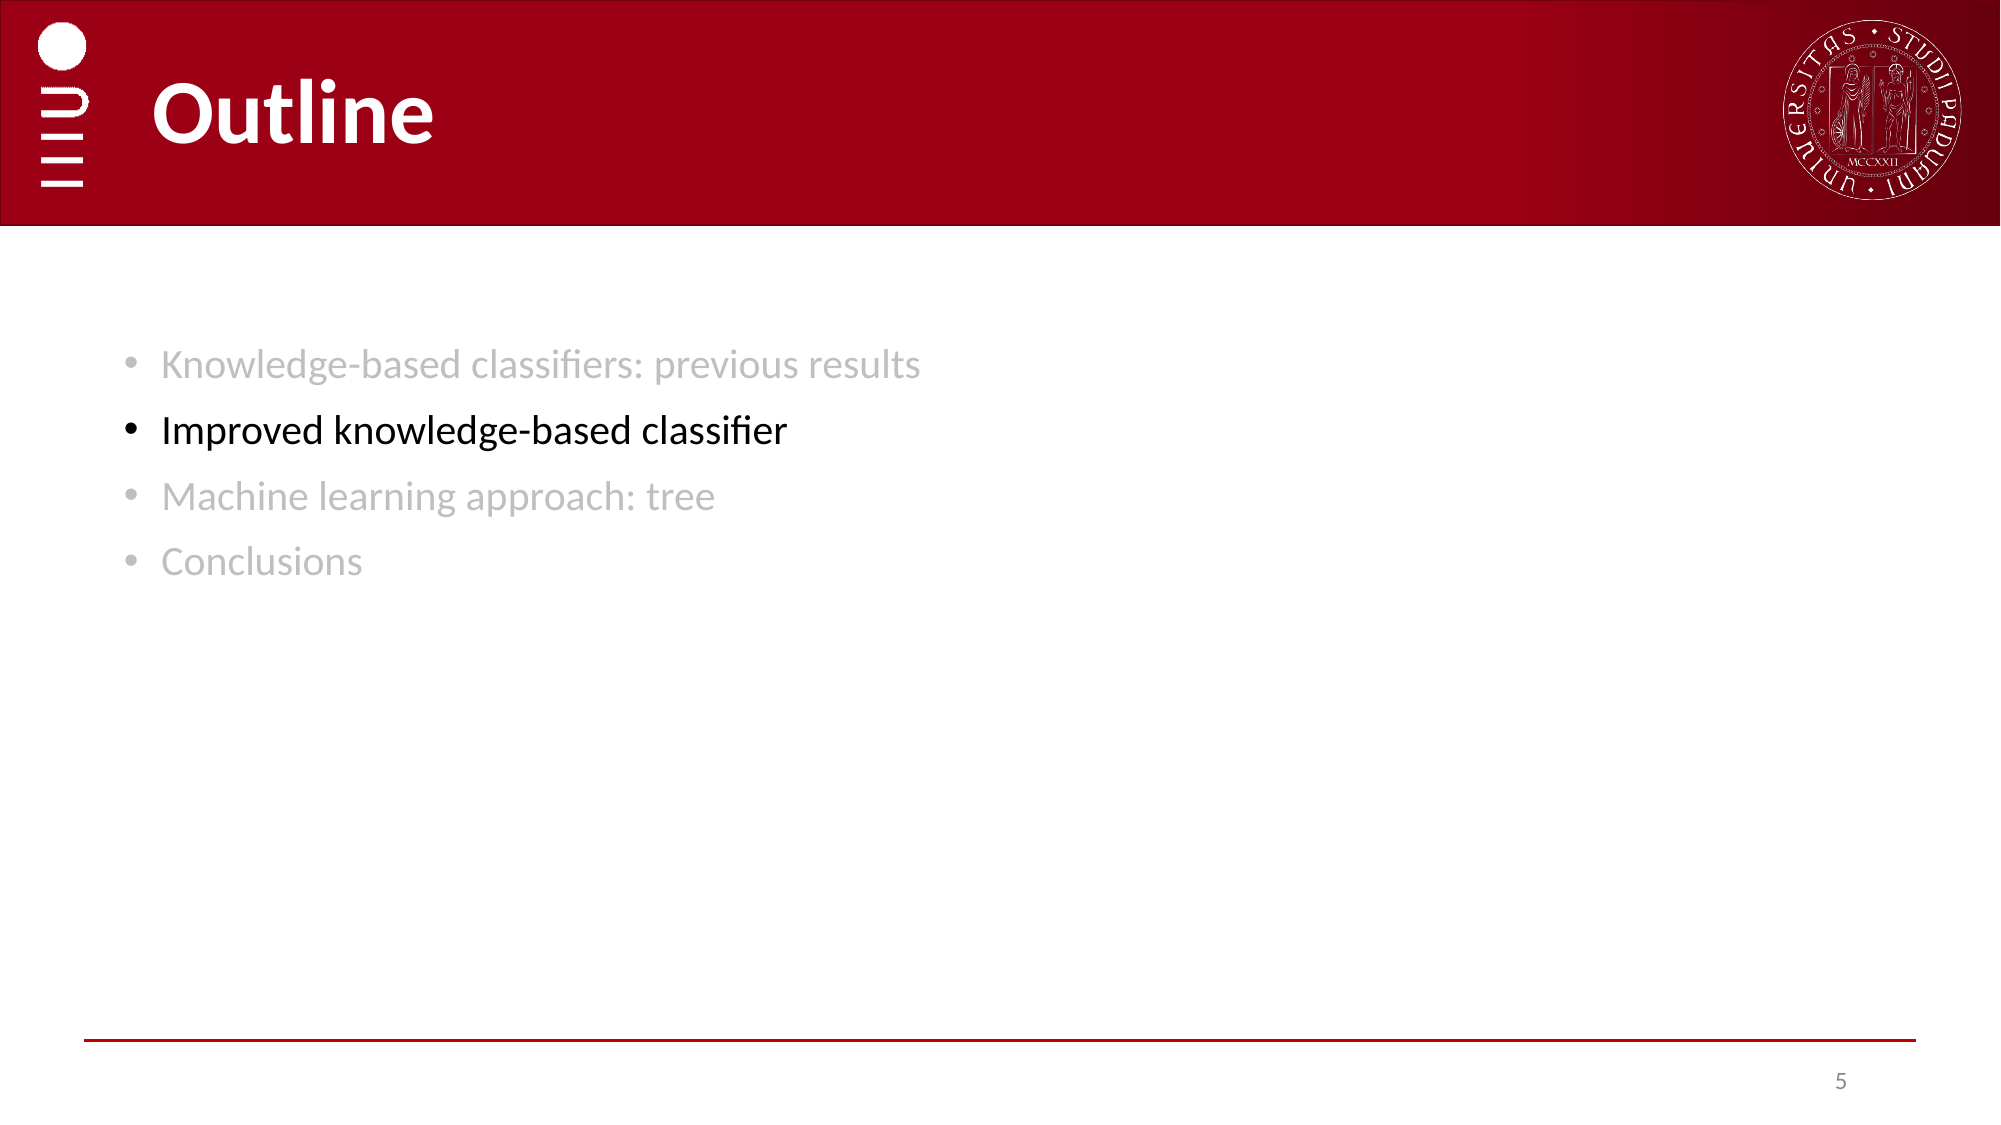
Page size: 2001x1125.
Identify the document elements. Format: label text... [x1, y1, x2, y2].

list Knowledge-based classifiers: previous results Improved knowledge-based classifier Machine learning approach: tree Conclusions [109, 334, 1766, 967]
title Outline [137, 34, 1610, 194]
picture [1783, 20, 1963, 200]
slide_number 5 [1412, 1049, 1863, 1110]
